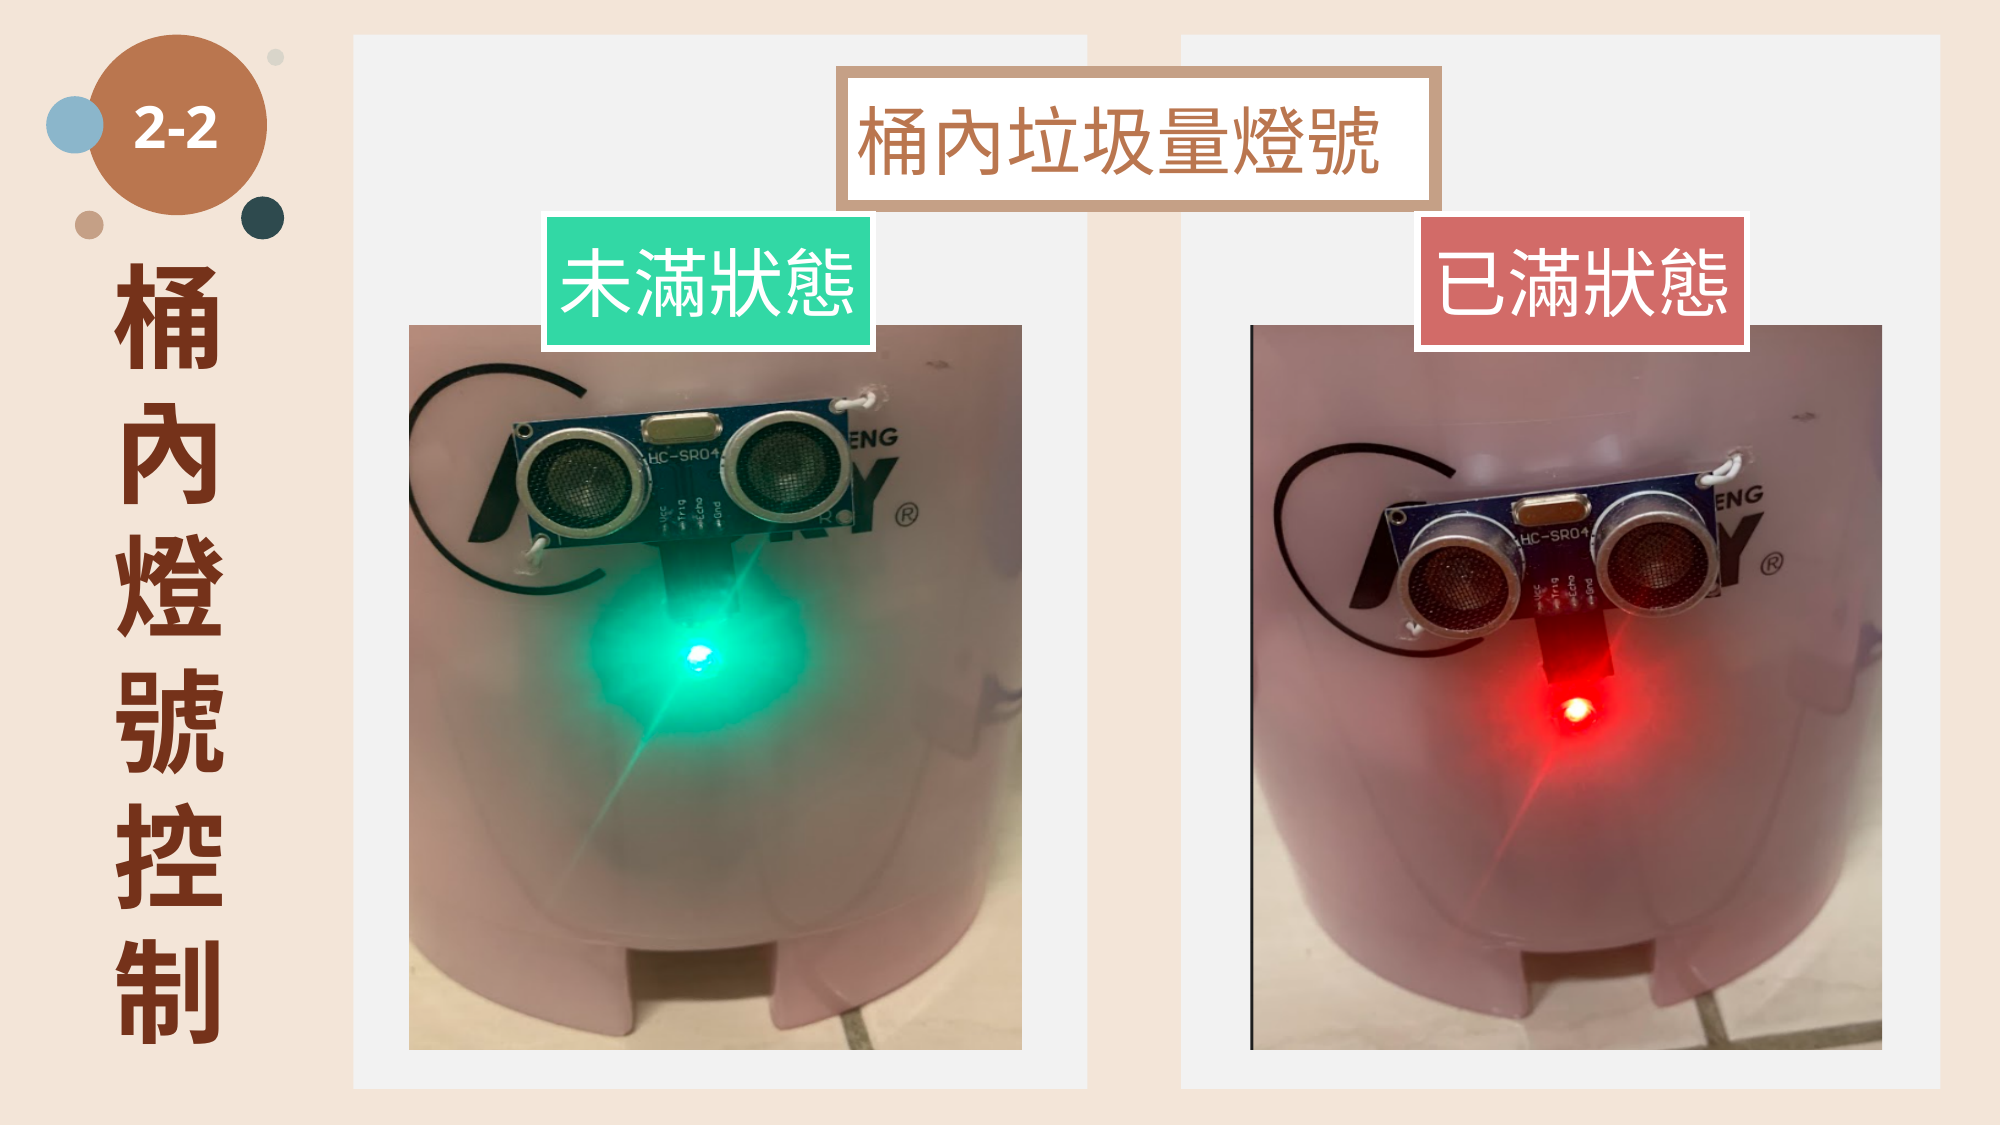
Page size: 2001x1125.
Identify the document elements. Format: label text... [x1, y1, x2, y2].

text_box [46, 34, 285, 240]
text_box 已滿狀態 [1417, 213, 1748, 325]
text_box 桶 內 燈 號 控 制 [98, 240, 256, 1064]
text_box 未滿狀態 [543, 213, 874, 325]
text_box [352, 384, 1088, 1090]
picture [1250, 325, 1883, 1050]
text_box 馬達開蓋畫面 [0, 0, 1425, 384]
text_box [1180, 34, 1941, 1090]
picture [409, 325, 1022, 1050]
text_box 桶內垃圾量燈號 [841, 71, 1437, 207]
